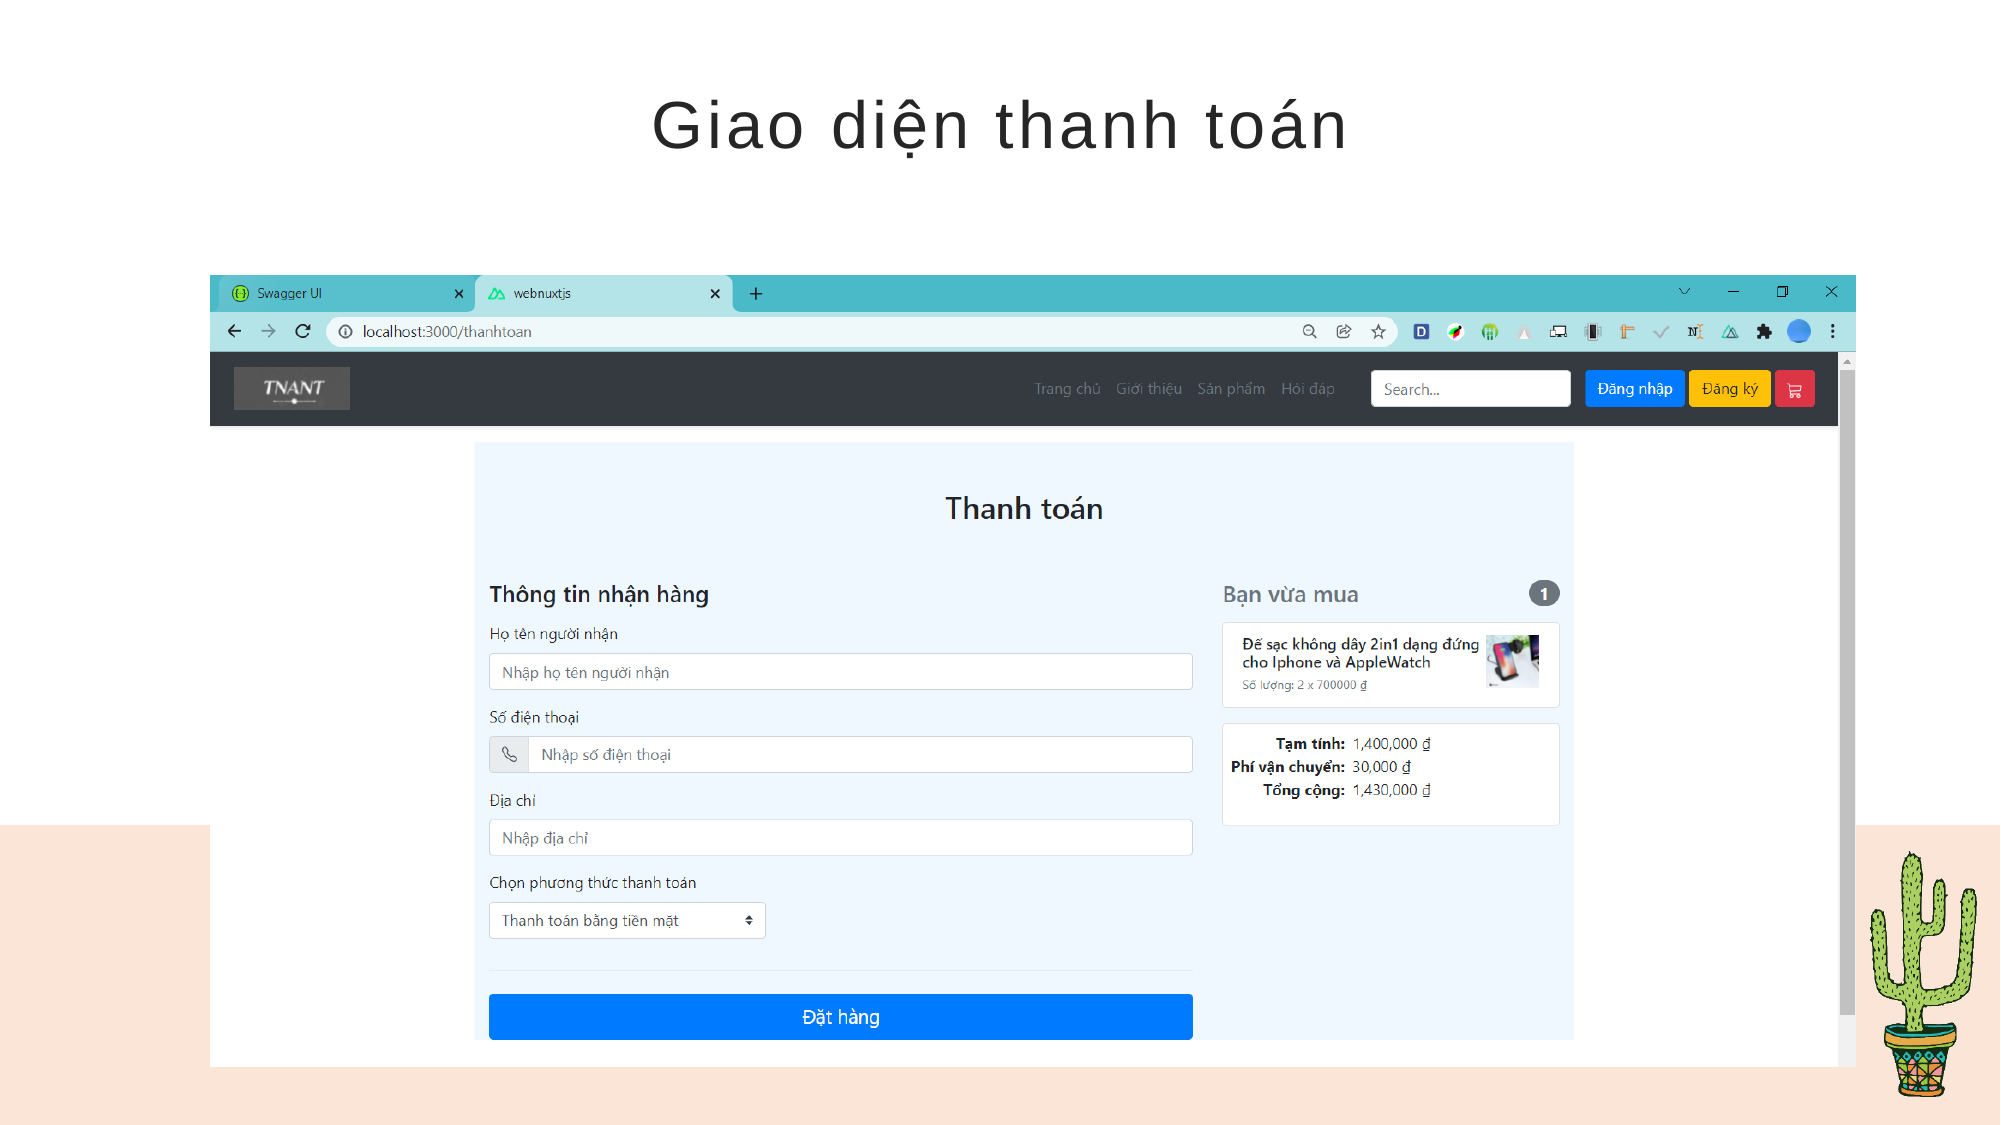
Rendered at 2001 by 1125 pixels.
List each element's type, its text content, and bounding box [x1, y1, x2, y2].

text_box Giao diện thanh toán [210, 39, 1790, 205]
picture [1870, 851, 1977, 1097]
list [210, 275, 1856, 1067]
